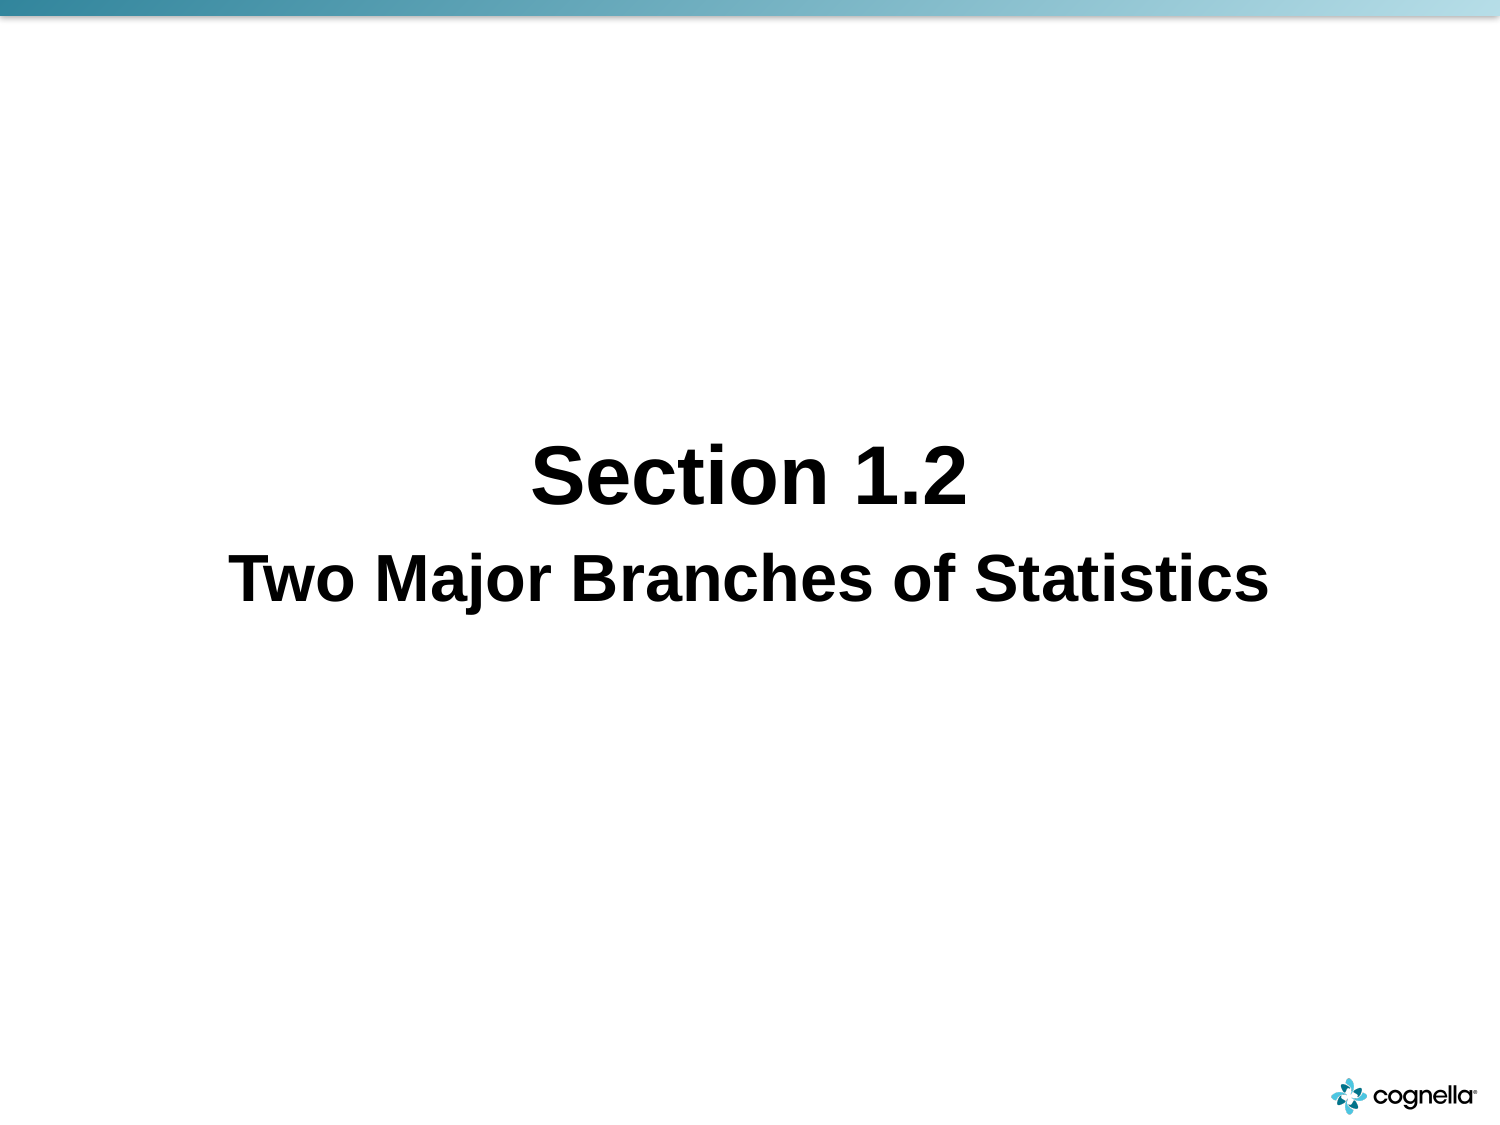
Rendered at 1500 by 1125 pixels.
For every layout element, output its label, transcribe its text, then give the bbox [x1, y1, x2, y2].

list Section 1.2 Two Major Branches of Statistics [140, 307, 1360, 782]
picture [1330, 1077, 1478, 1115]
